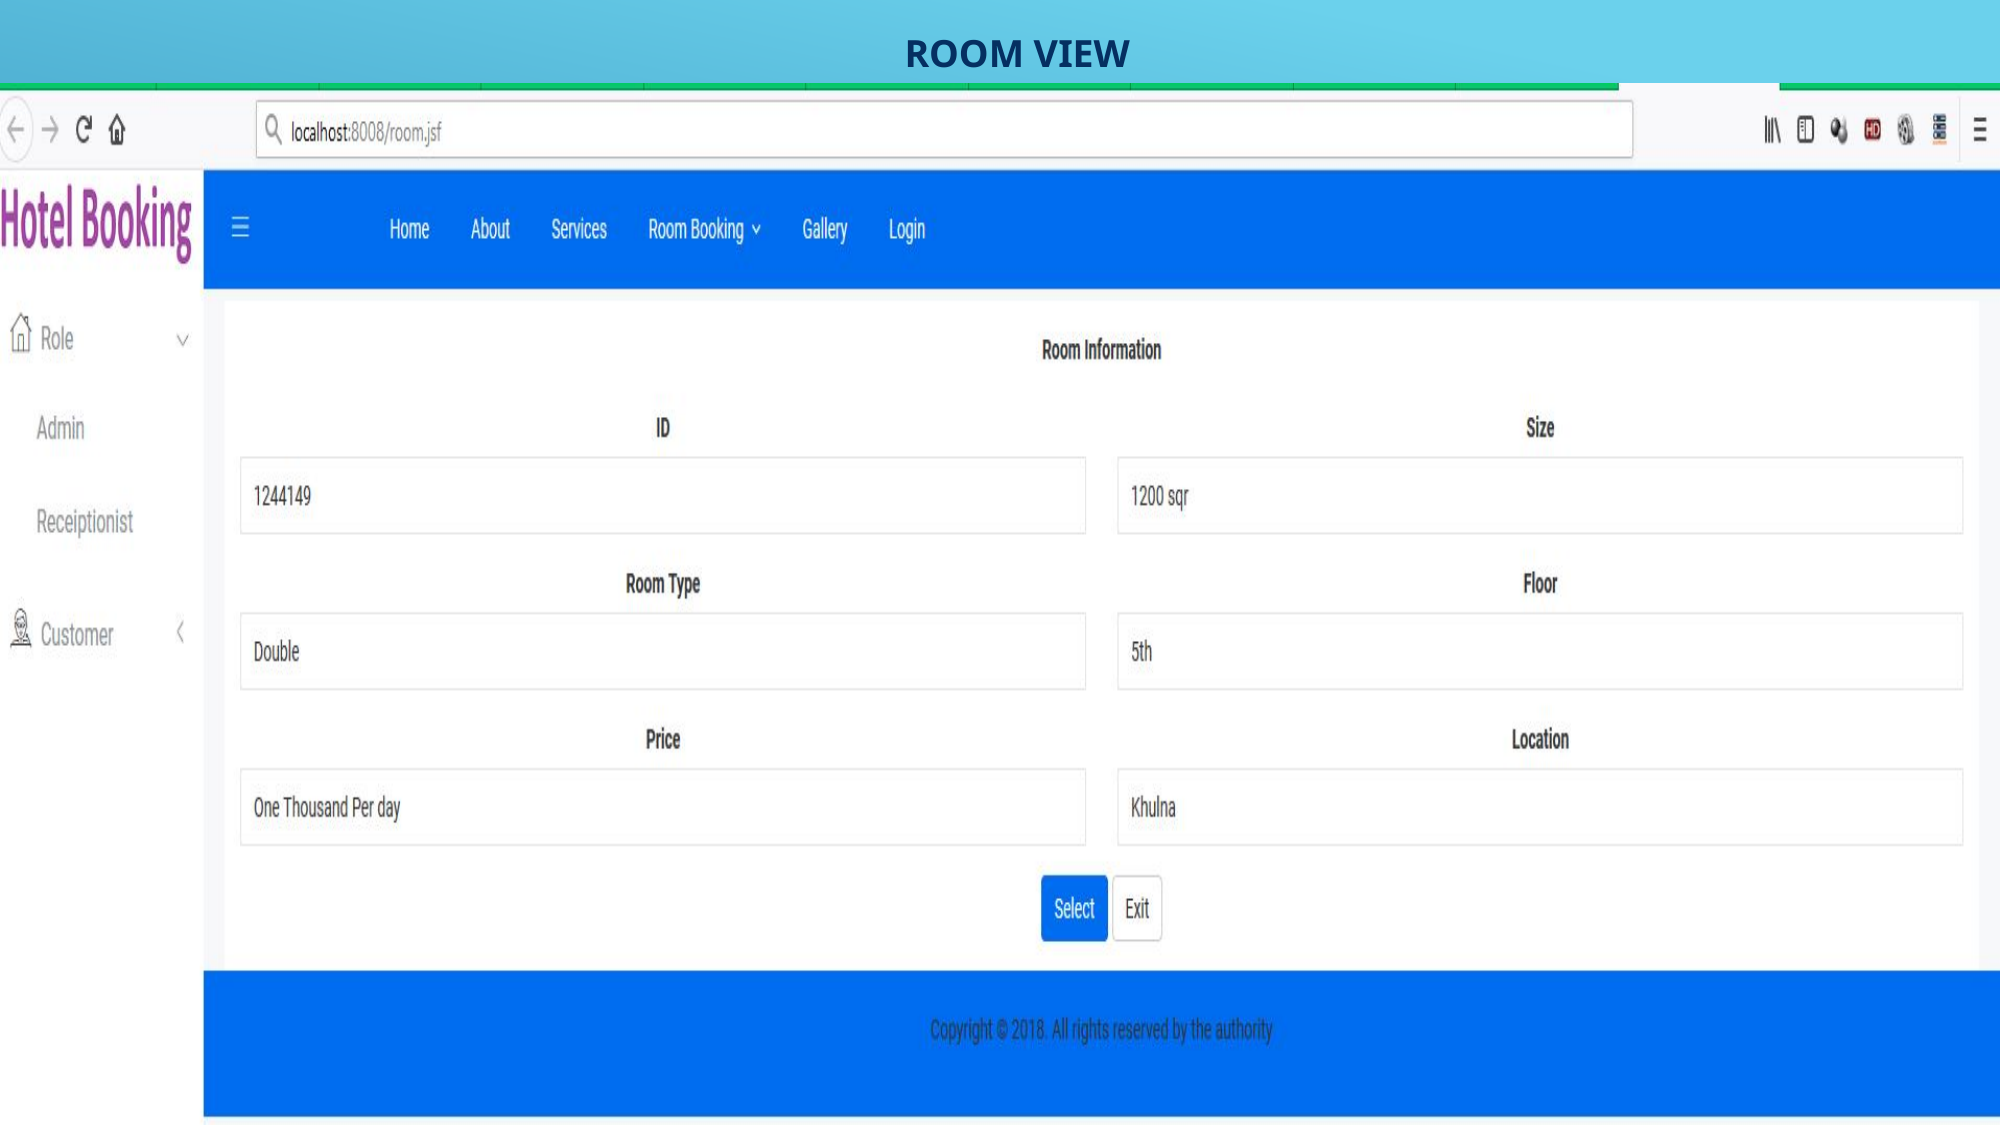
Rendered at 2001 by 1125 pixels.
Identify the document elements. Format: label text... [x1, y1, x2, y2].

picture [0, 82, 2000, 1125]
text_box ROOM VIEW [749, 22, 1285, 82]
